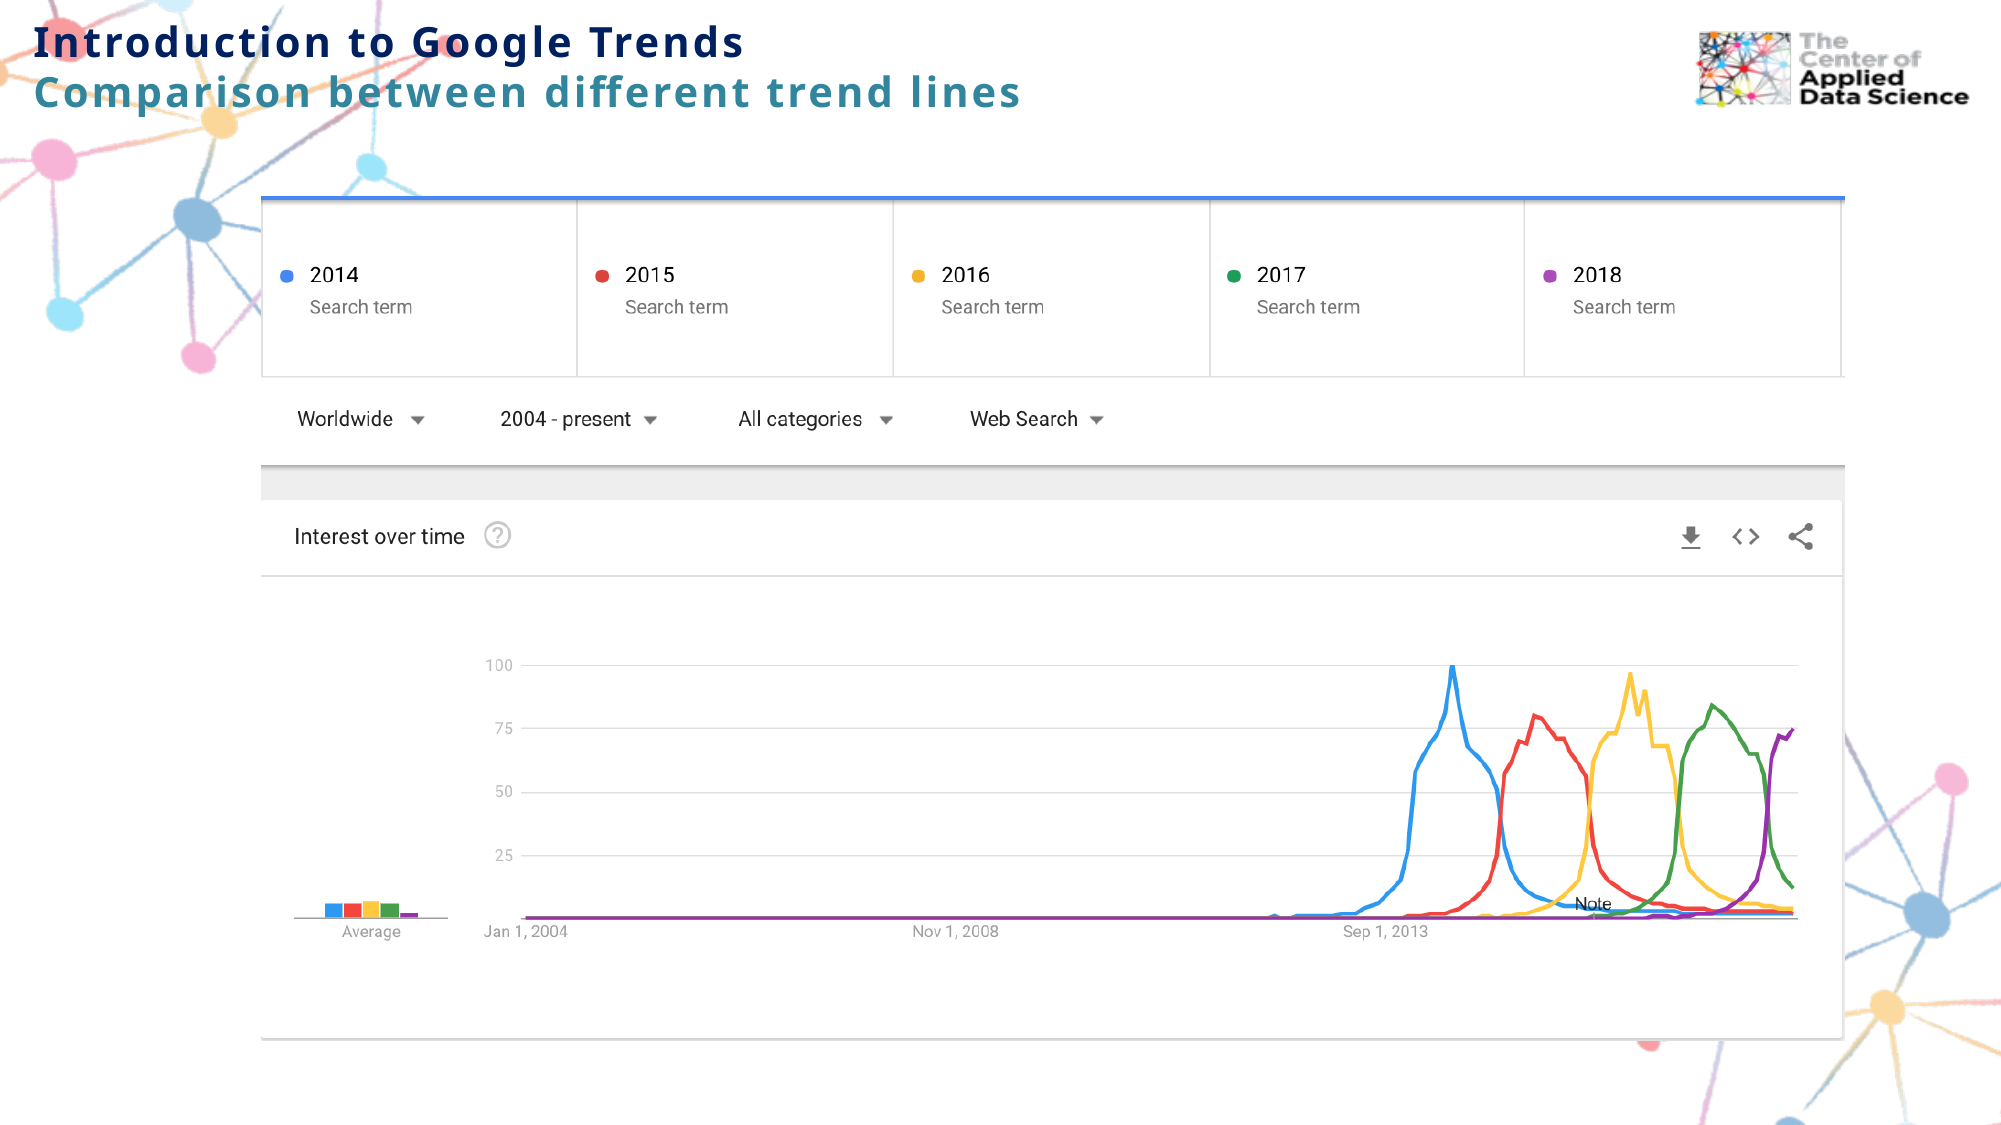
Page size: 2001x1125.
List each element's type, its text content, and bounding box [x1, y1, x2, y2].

text_box Introduction to Google Trends Comparison between different trend lines [31, 16, 1493, 117]
picture [261, 196, 1845, 1042]
picture [1684, 19, 1982, 120]
